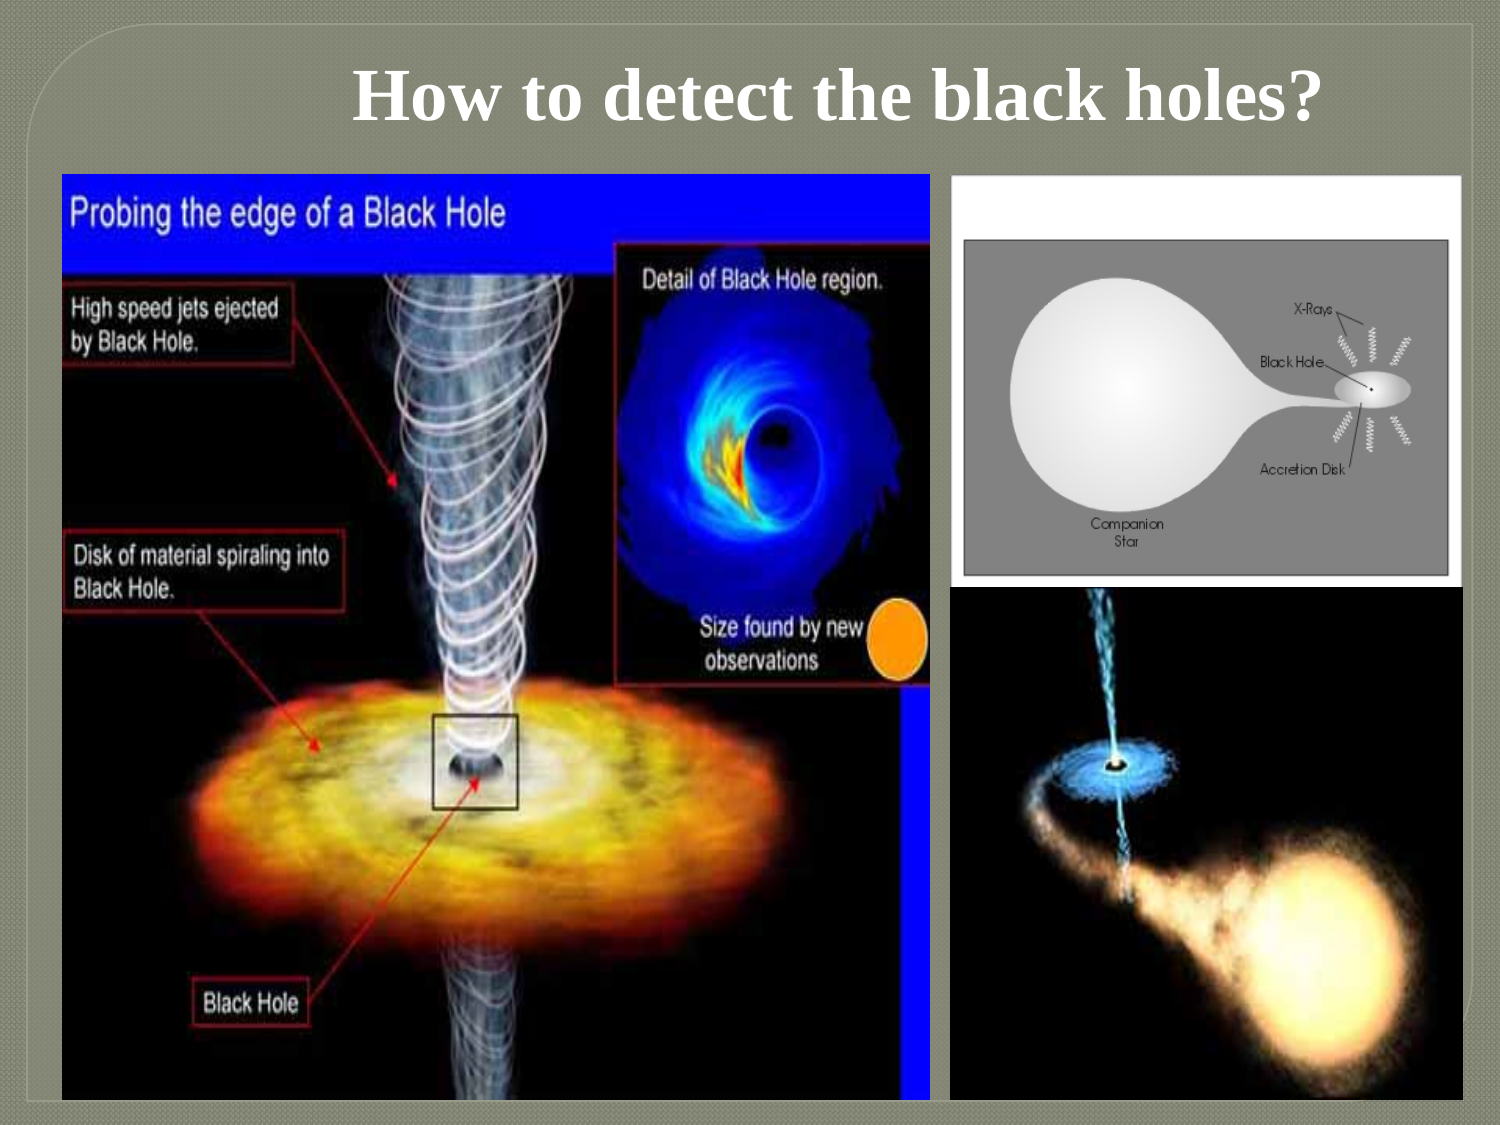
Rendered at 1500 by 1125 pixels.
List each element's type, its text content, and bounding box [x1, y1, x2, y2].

picture [0, 0, 1500, 1125]
text_box How to detect the black holes? [337, 37, 1351, 143]
